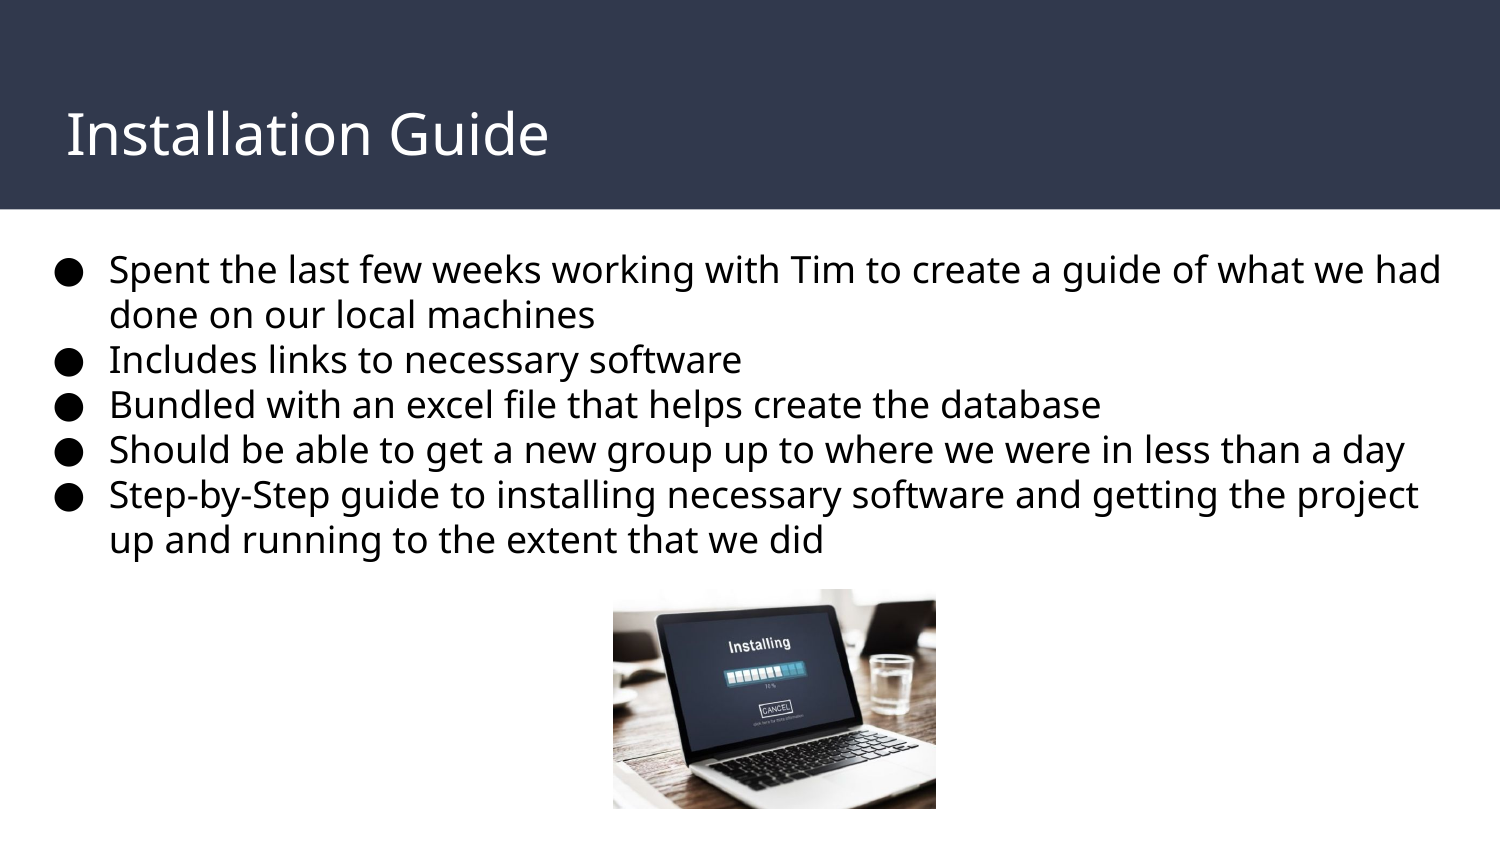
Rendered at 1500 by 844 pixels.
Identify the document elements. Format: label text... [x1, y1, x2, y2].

title Installation Guide [51, 82, 1449, 185]
picture [613, 589, 936, 809]
text_box Spent the last few weeks working with Tim to create a guide of what we had done on our local machines Includes links to necessary software Bundled with an excel file that helps create the database Should be able to get a new group up to where we were in less than a day Step-by-Step guide to installing necessary software and getting the project up and running to the extent that we did [18, 230, 1480, 830]
